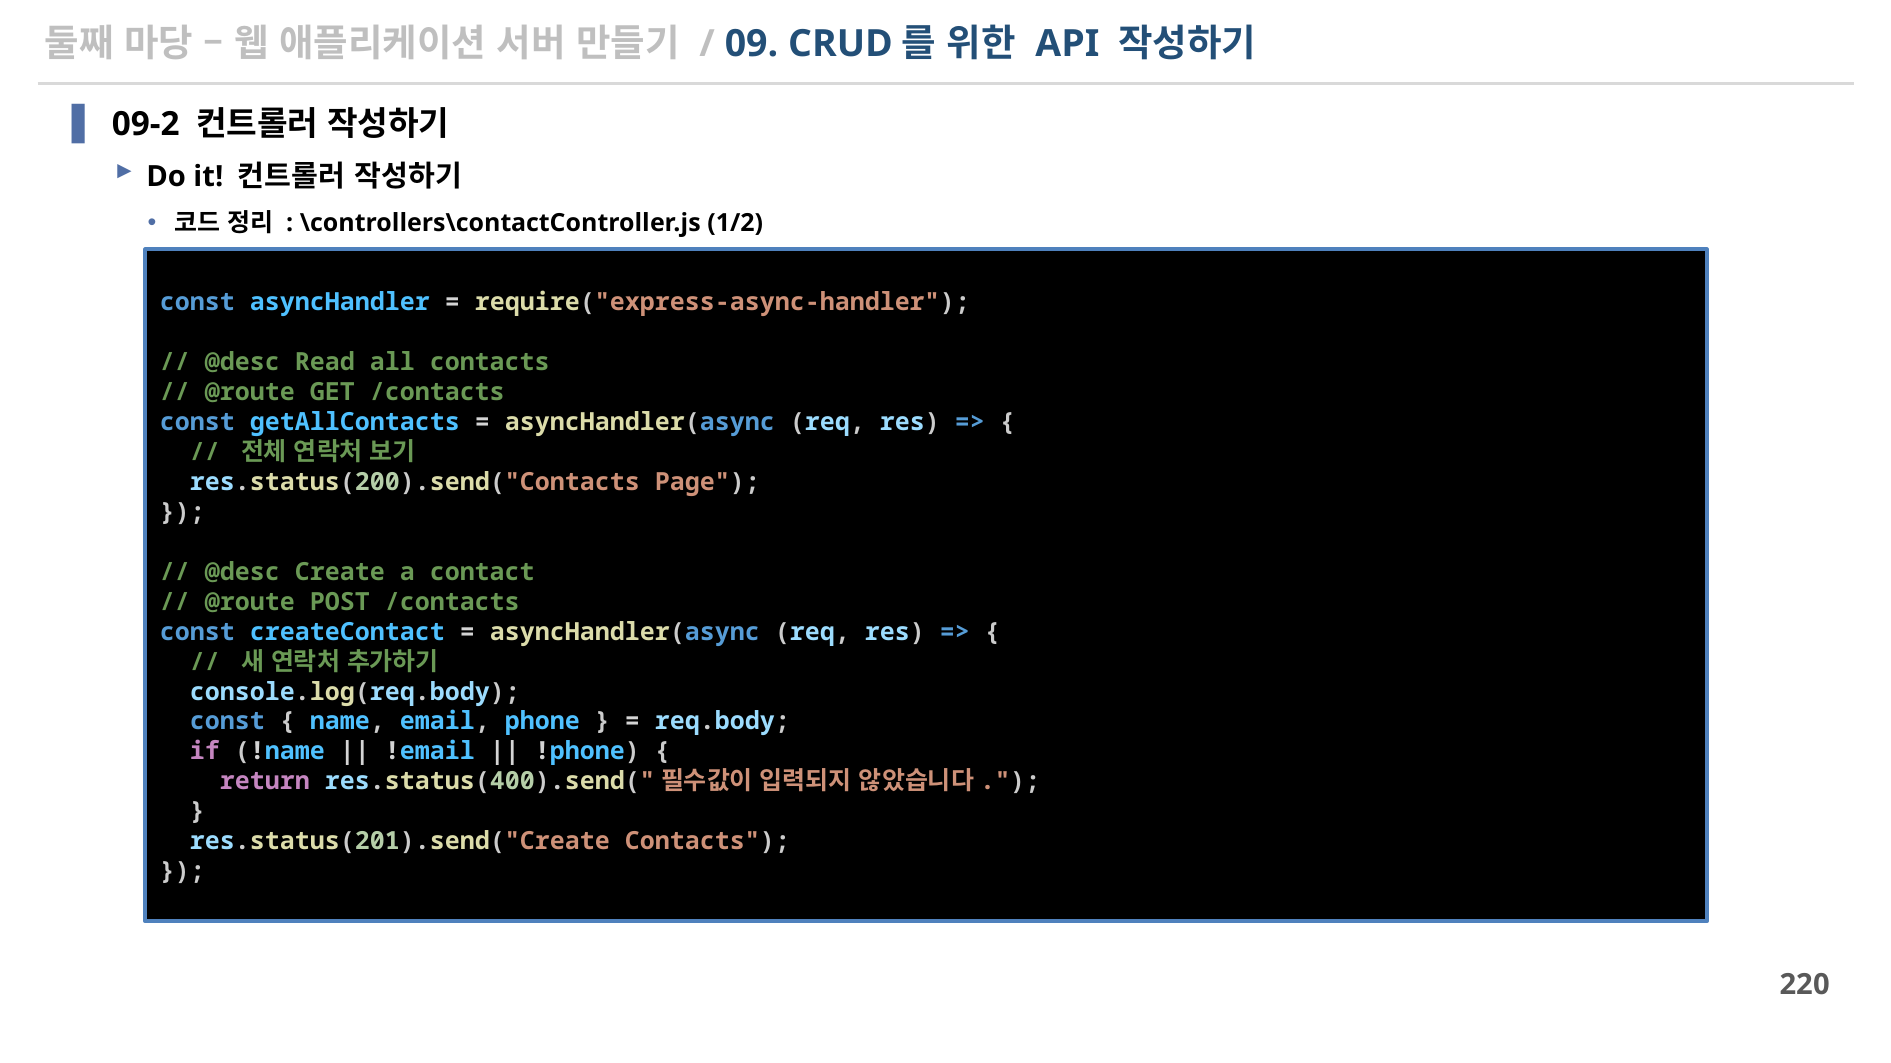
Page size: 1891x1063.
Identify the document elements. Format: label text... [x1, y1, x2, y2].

list 09-2 컨트롤러 작성하기 Do it! 컨트롤러 작성하기 코드 정리 : \controllers\contactController.js (1/2) [43, 94, 1855, 506]
title 둘째 마당 – 웹 애플리케이션 서버 만들기 / 09. CRUD를 위한 API 작성하기 [29, 11, 1855, 73]
slide_number 220 [1703, 956, 1845, 1014]
text_box const asyncHandler = require("express-async-handler"); // @desc Read all contacts // @route GET /contacts const getAllContacts = asyncHandler(async (req, res) => { // 전체 연락처 보기 res.status(200).send("Contacts Page"); }); // @desc Create a contact // @route POST /contacts const createContact = asyncHandler(async (req, res) => { // 새 연락처 추가하기 console.log(req.body); const { name, email, phone } = req.body; if (!name || !email || !phone) { return res.status(400).send("필수값이 입력되지 않았습니다."); } res.status(201).send("Create Contacts"); }); [143, 247, 1709, 923]
